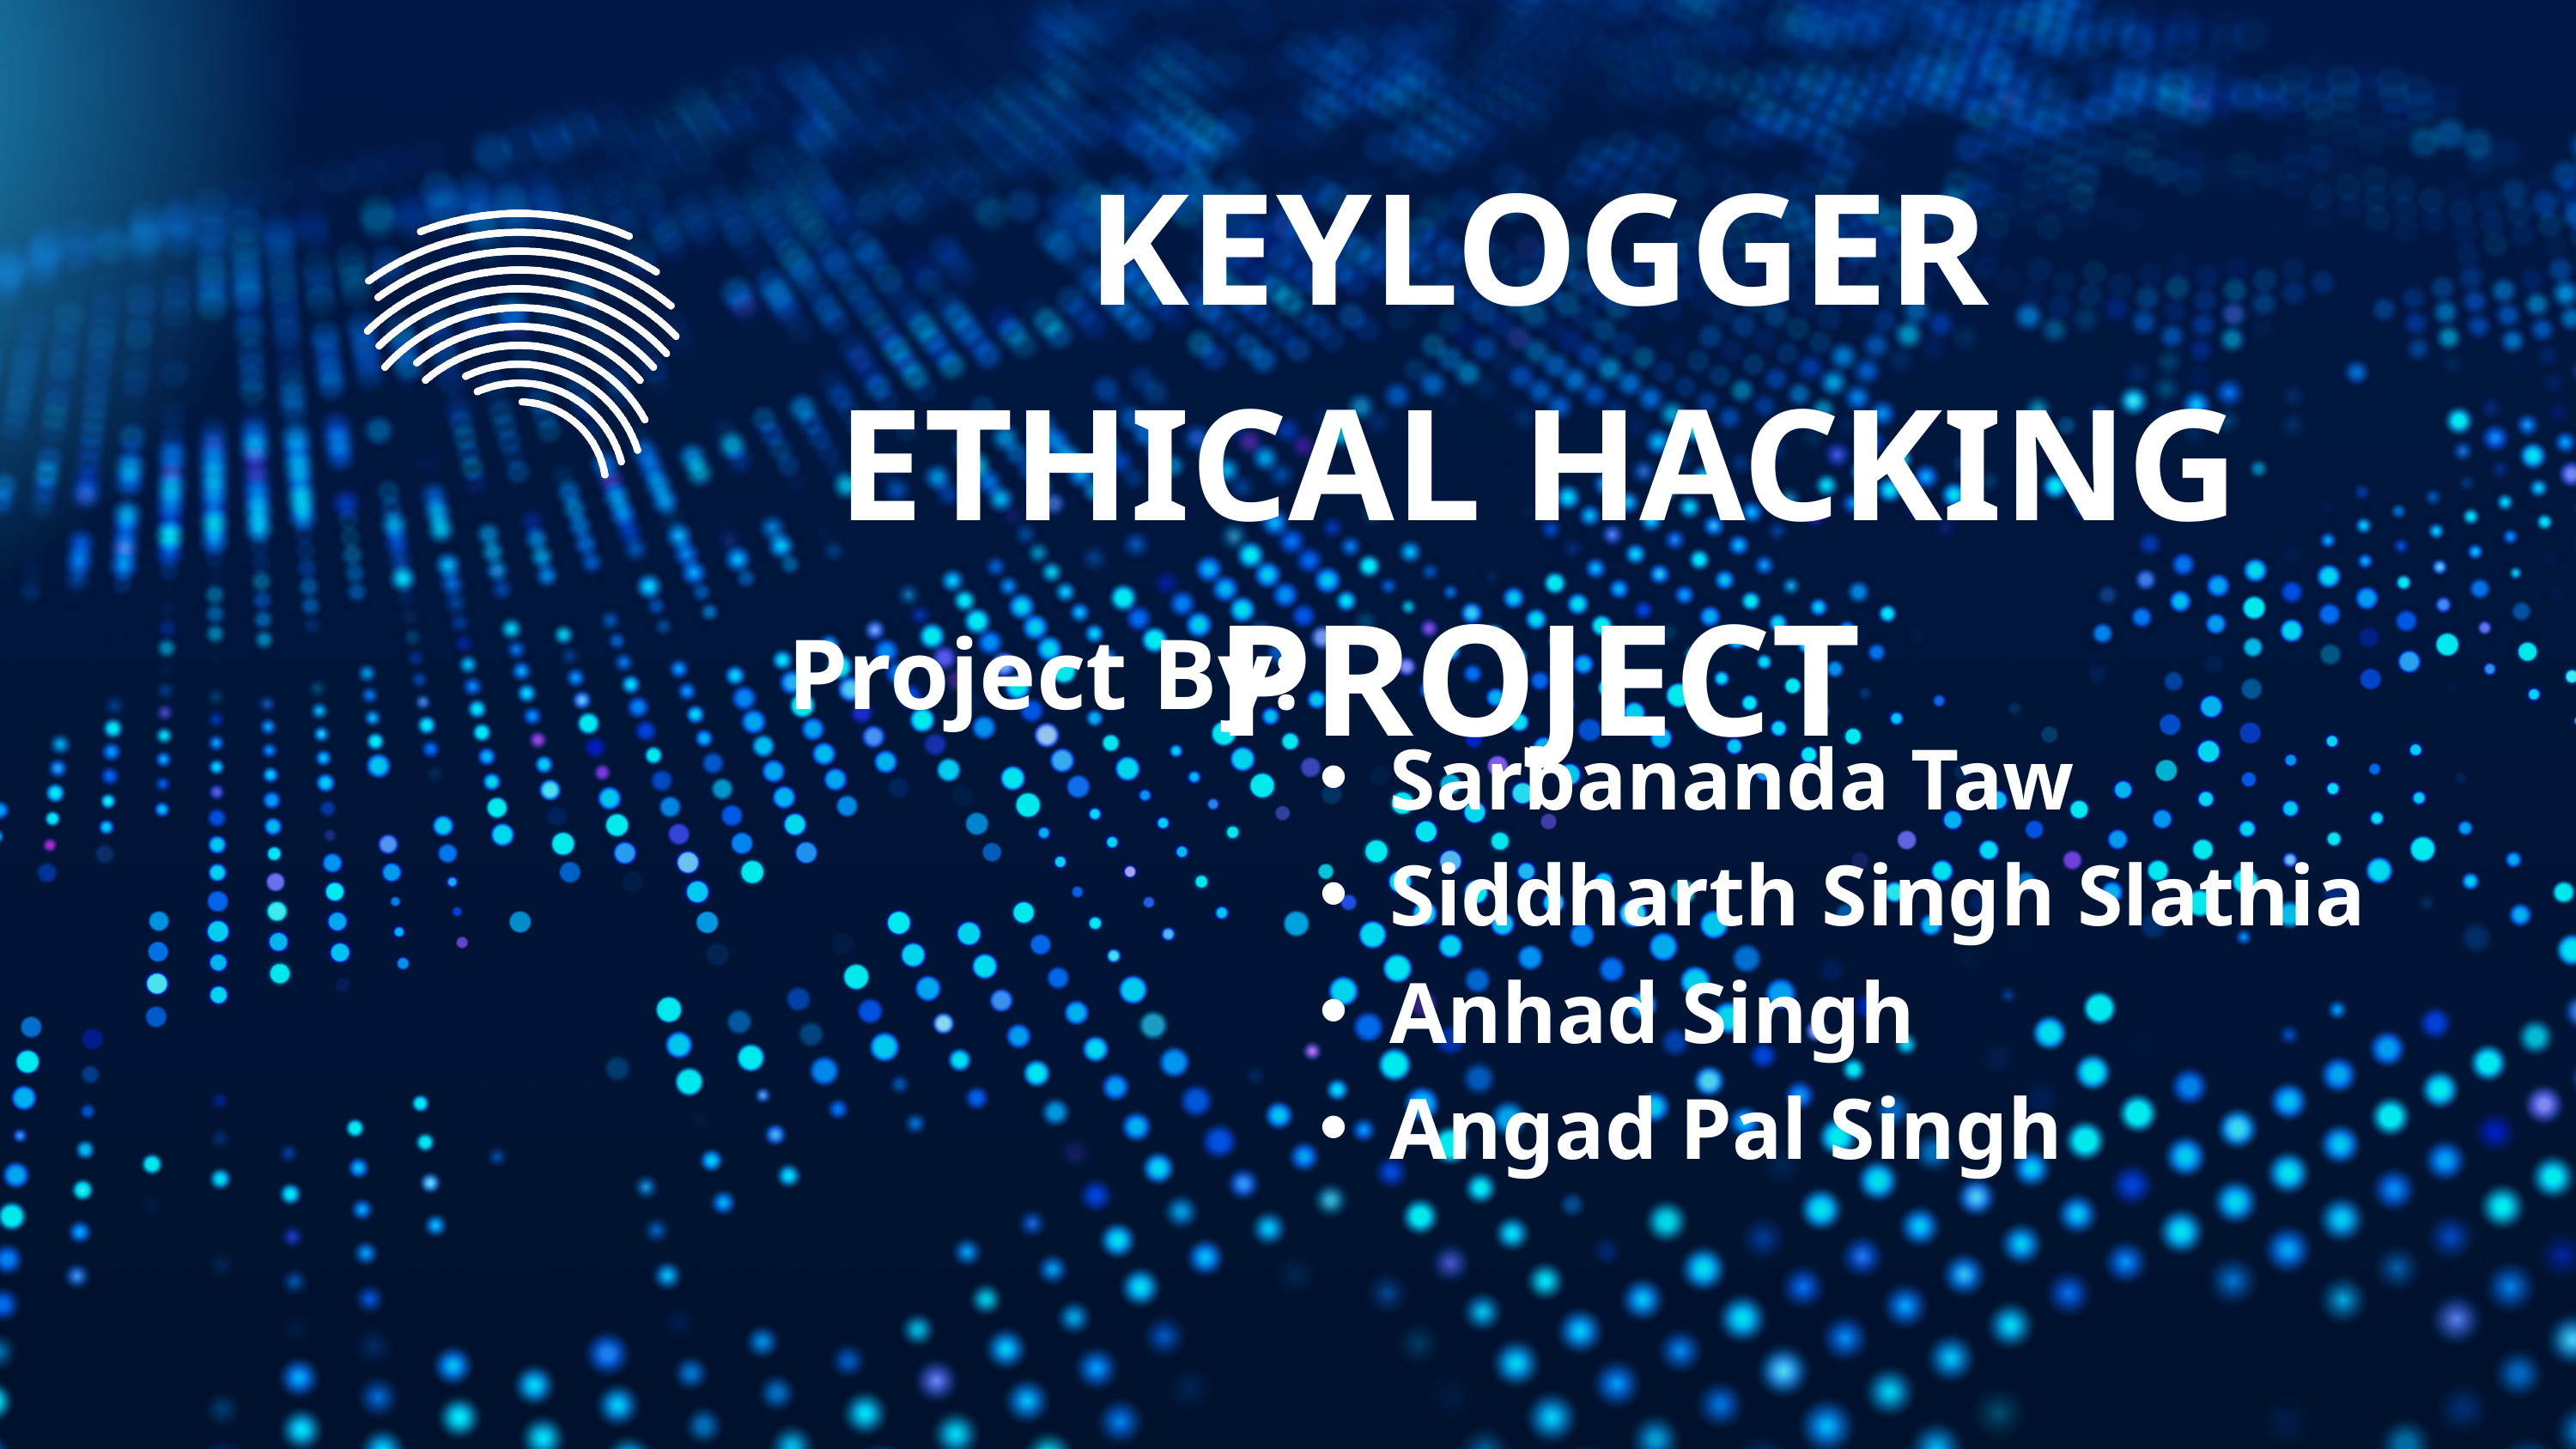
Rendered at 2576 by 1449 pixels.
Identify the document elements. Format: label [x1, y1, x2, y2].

text_box [0, 0, 2576, 1449]
